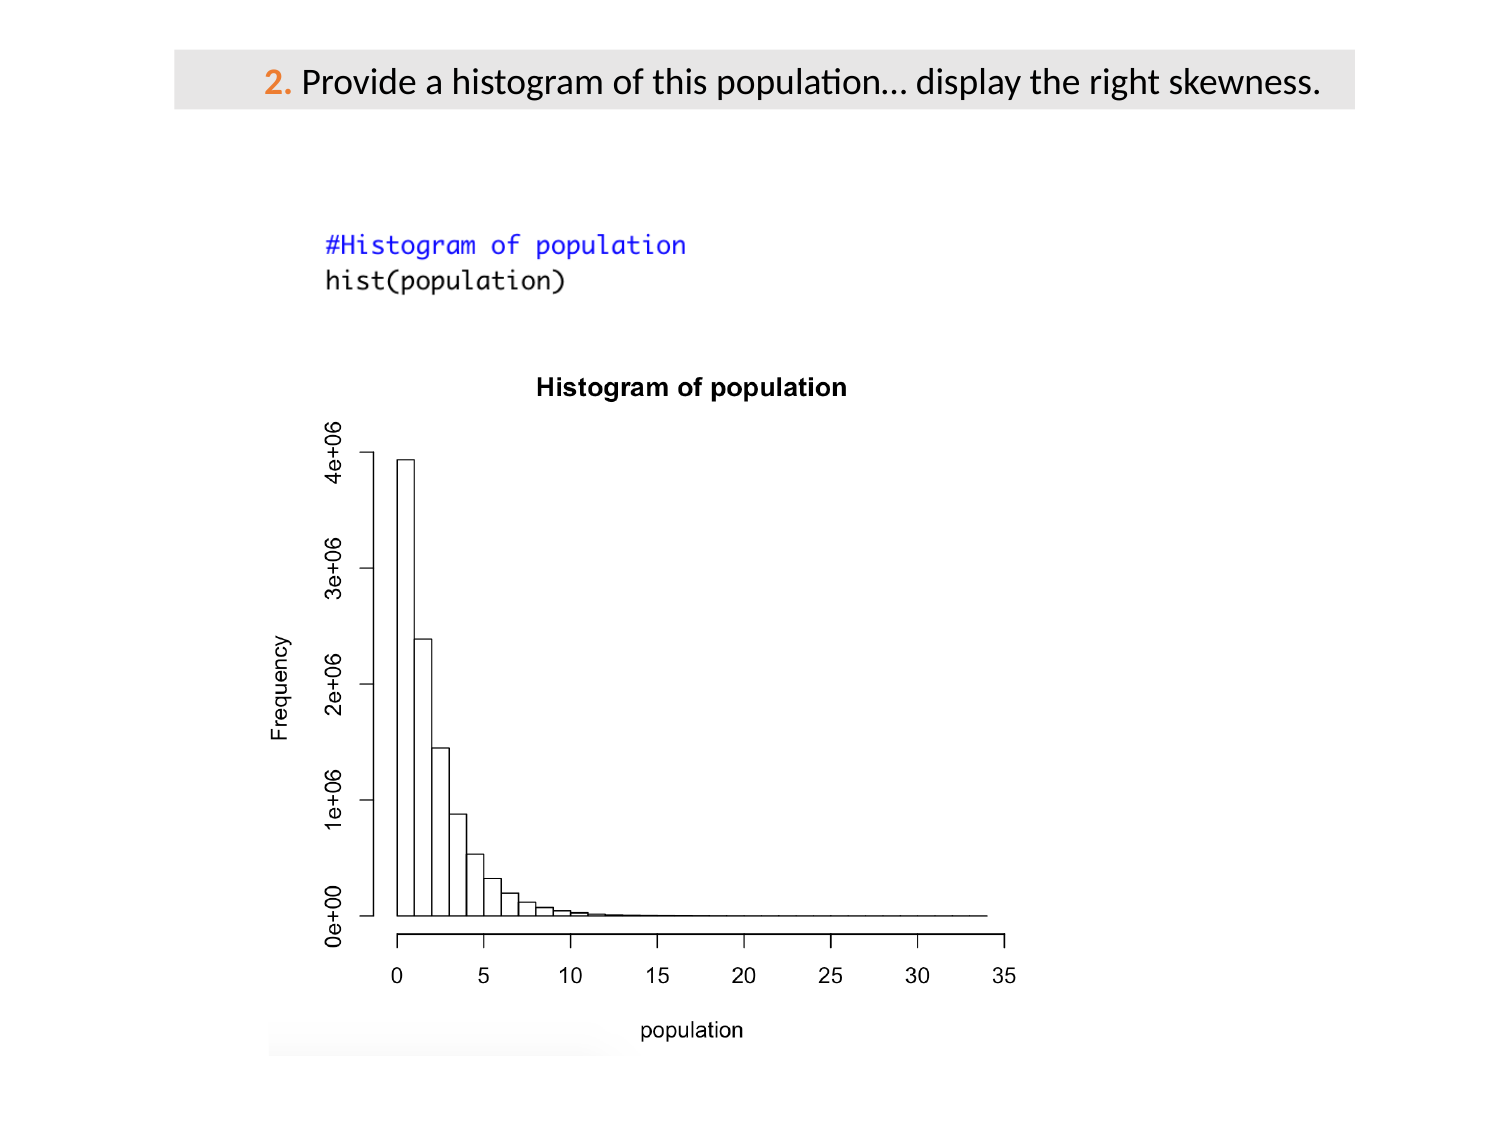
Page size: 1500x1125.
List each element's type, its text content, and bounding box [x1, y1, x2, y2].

picture [268, 339, 1067, 1056]
picture [317, 200, 881, 296]
text_box 2. Provide a histogram of this population… display the right skewness. [174, 49, 1355, 110]
